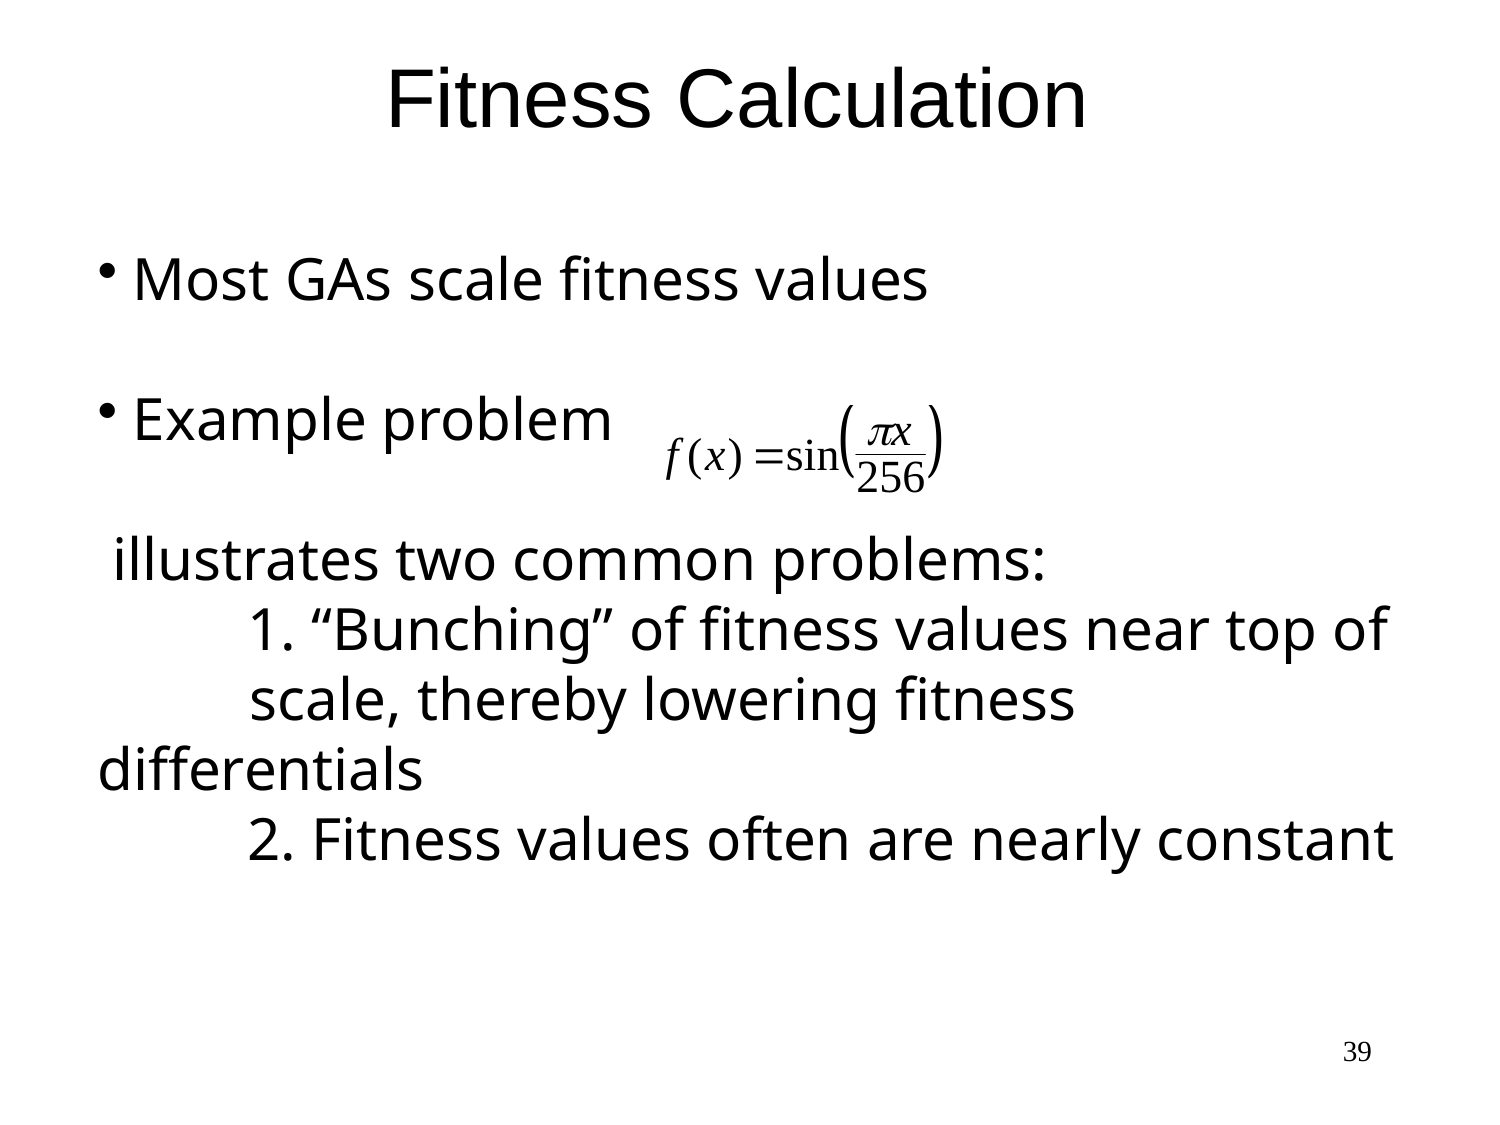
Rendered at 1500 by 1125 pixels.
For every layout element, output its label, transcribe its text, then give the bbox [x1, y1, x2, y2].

title Fitness Calculation [112, 30, 1388, 151]
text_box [655, 404, 944, 504]
text_box Most GAs scale fitness values Example problem illustrates two common problems: 1. “Bunching” of fitness values near top of scale, thereby lowering fitness differentials 2. Fitness values often are nearly constant [82, 235, 1418, 880]
slide_number 39 [1074, 1024, 1388, 1101]
